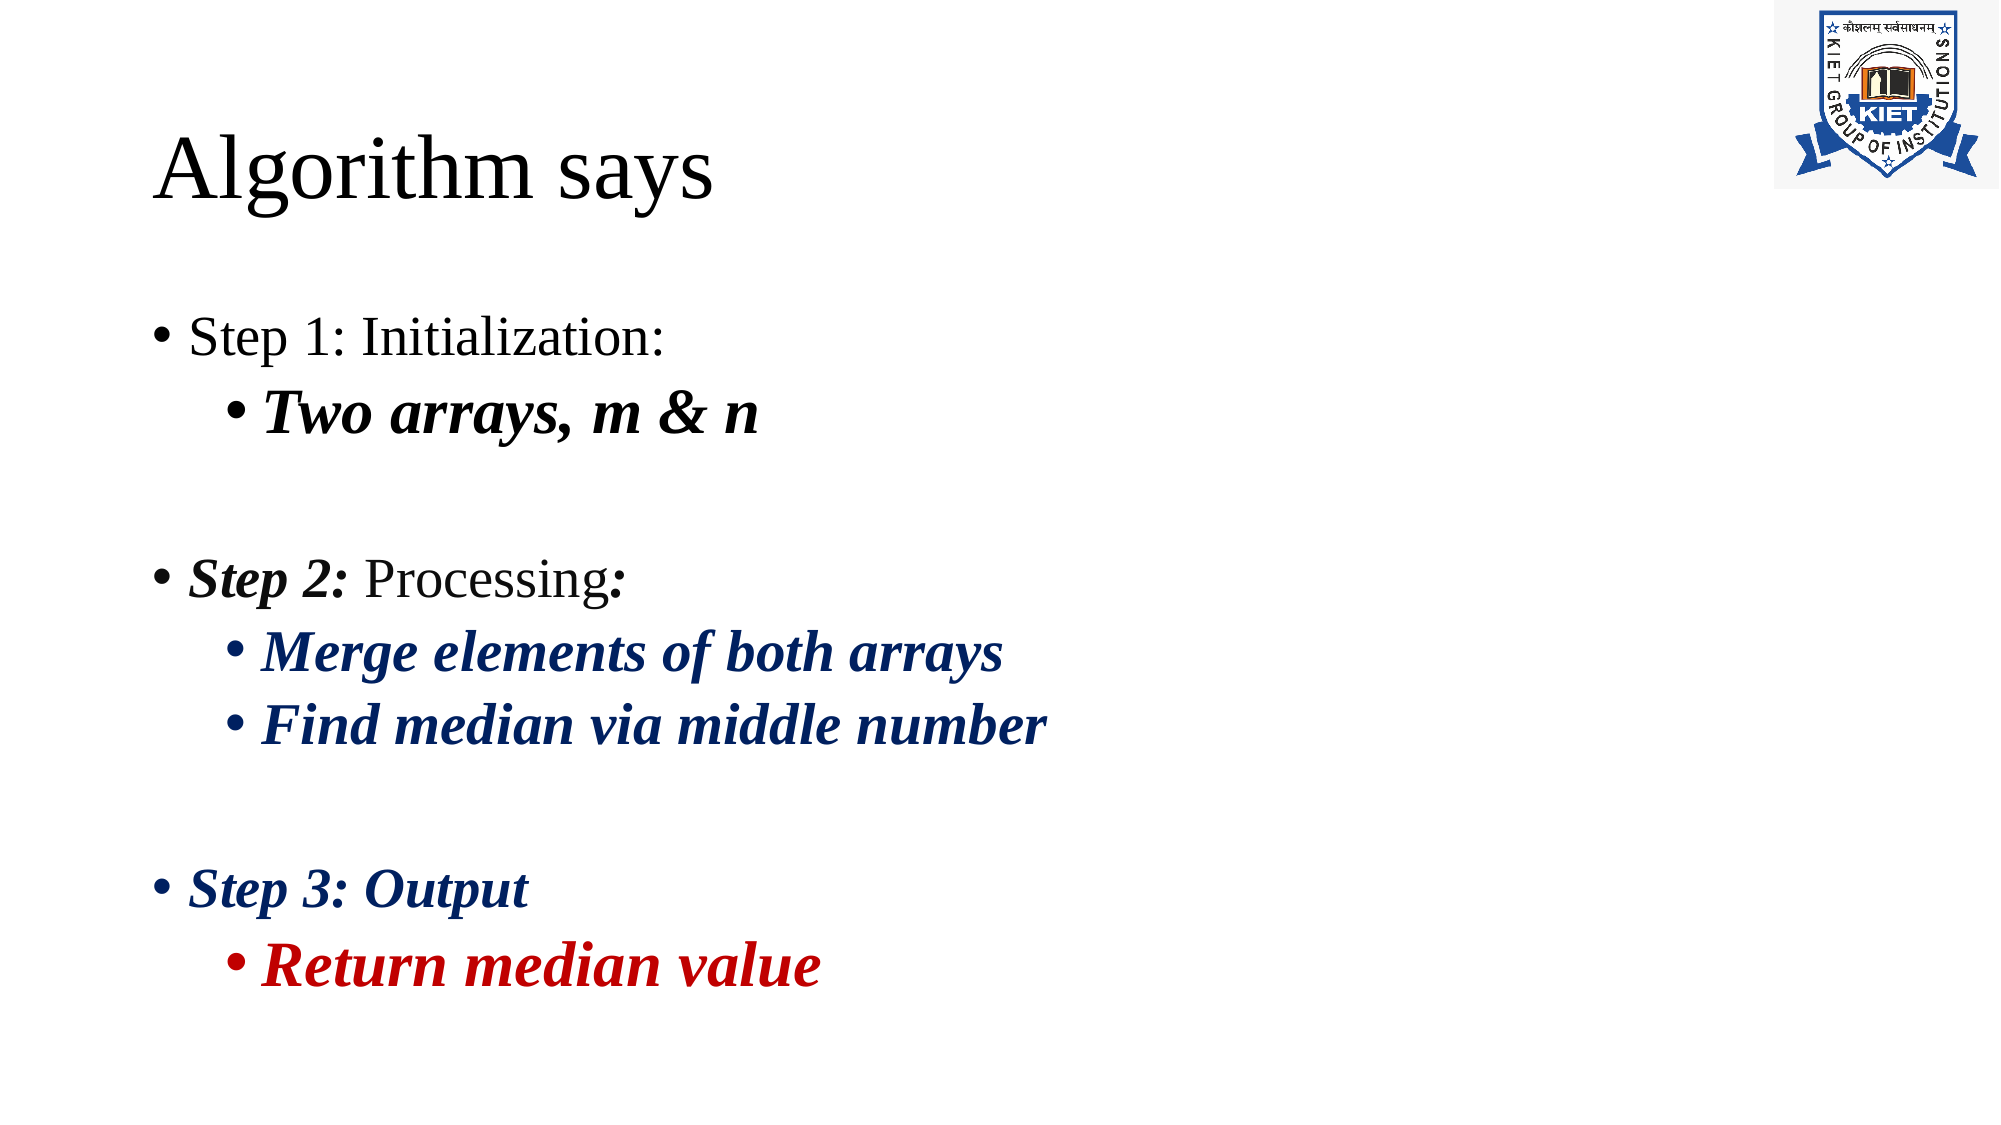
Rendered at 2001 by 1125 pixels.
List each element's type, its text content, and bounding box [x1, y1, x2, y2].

list Step 1: Initialization: Two arrays, m & n Step 2: Processing: Merge elements of both arrays Find median via middle number Step 3: Output Return median value [137, 299, 1863, 1014]
title Algorithm says [137, 59, 1863, 278]
picture [1774, 0, 1999, 189]
